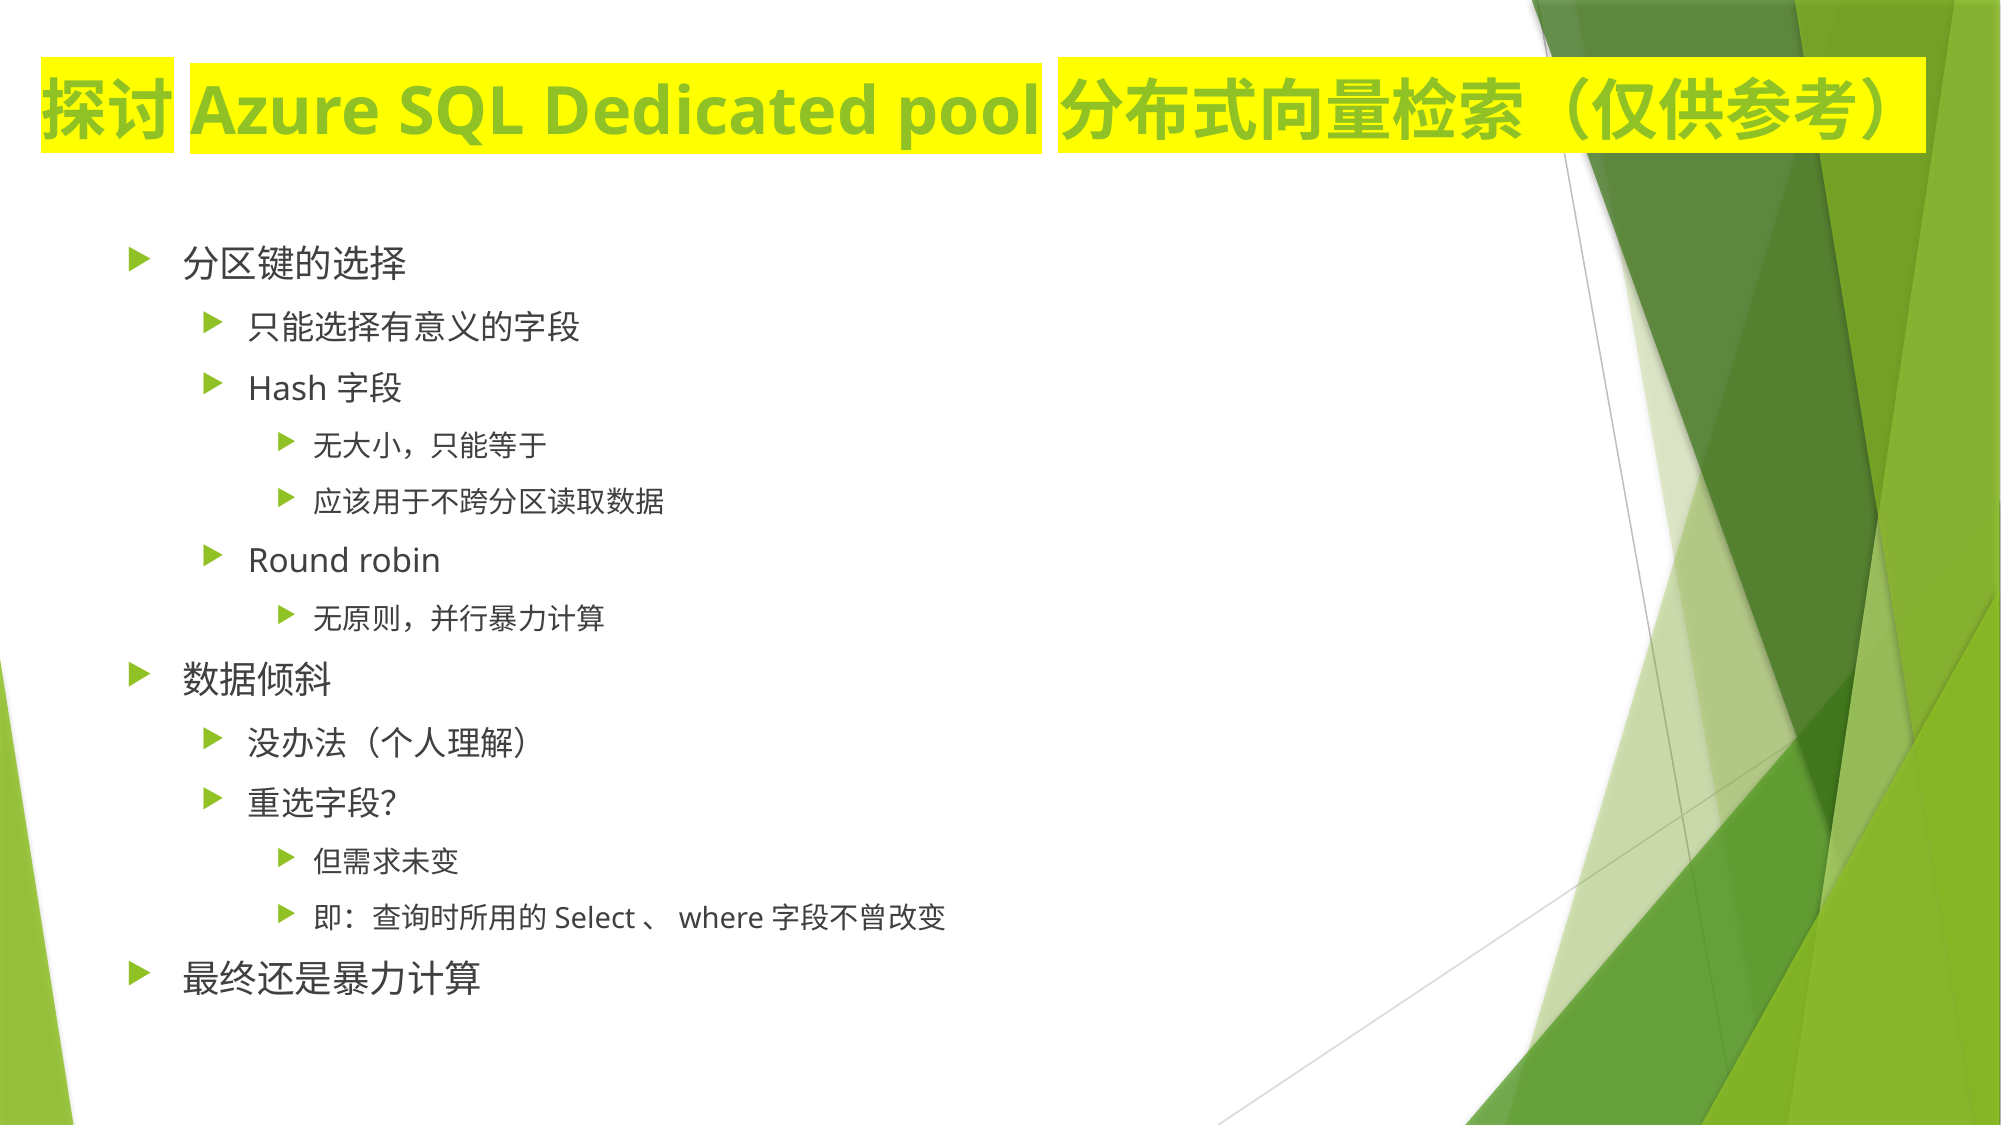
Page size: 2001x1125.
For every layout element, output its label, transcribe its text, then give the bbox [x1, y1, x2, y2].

title 探讨Azure SQL Dedicated pool分布式向量检索（仅供参考） [25, 59, 1946, 159]
list 分区键的选择 只能选择有意义的字段 Hash字段 无大小，只能等于 应该用于不跨分区读取数据 Round robin 无原则，并行暴力计算 数据倾斜 没办法（个人理解） 重选字段？ 但需求未变 即：查询时所用的Select、where字段不曾改变 最终还是暴力计算 [111, 232, 1522, 1066]
